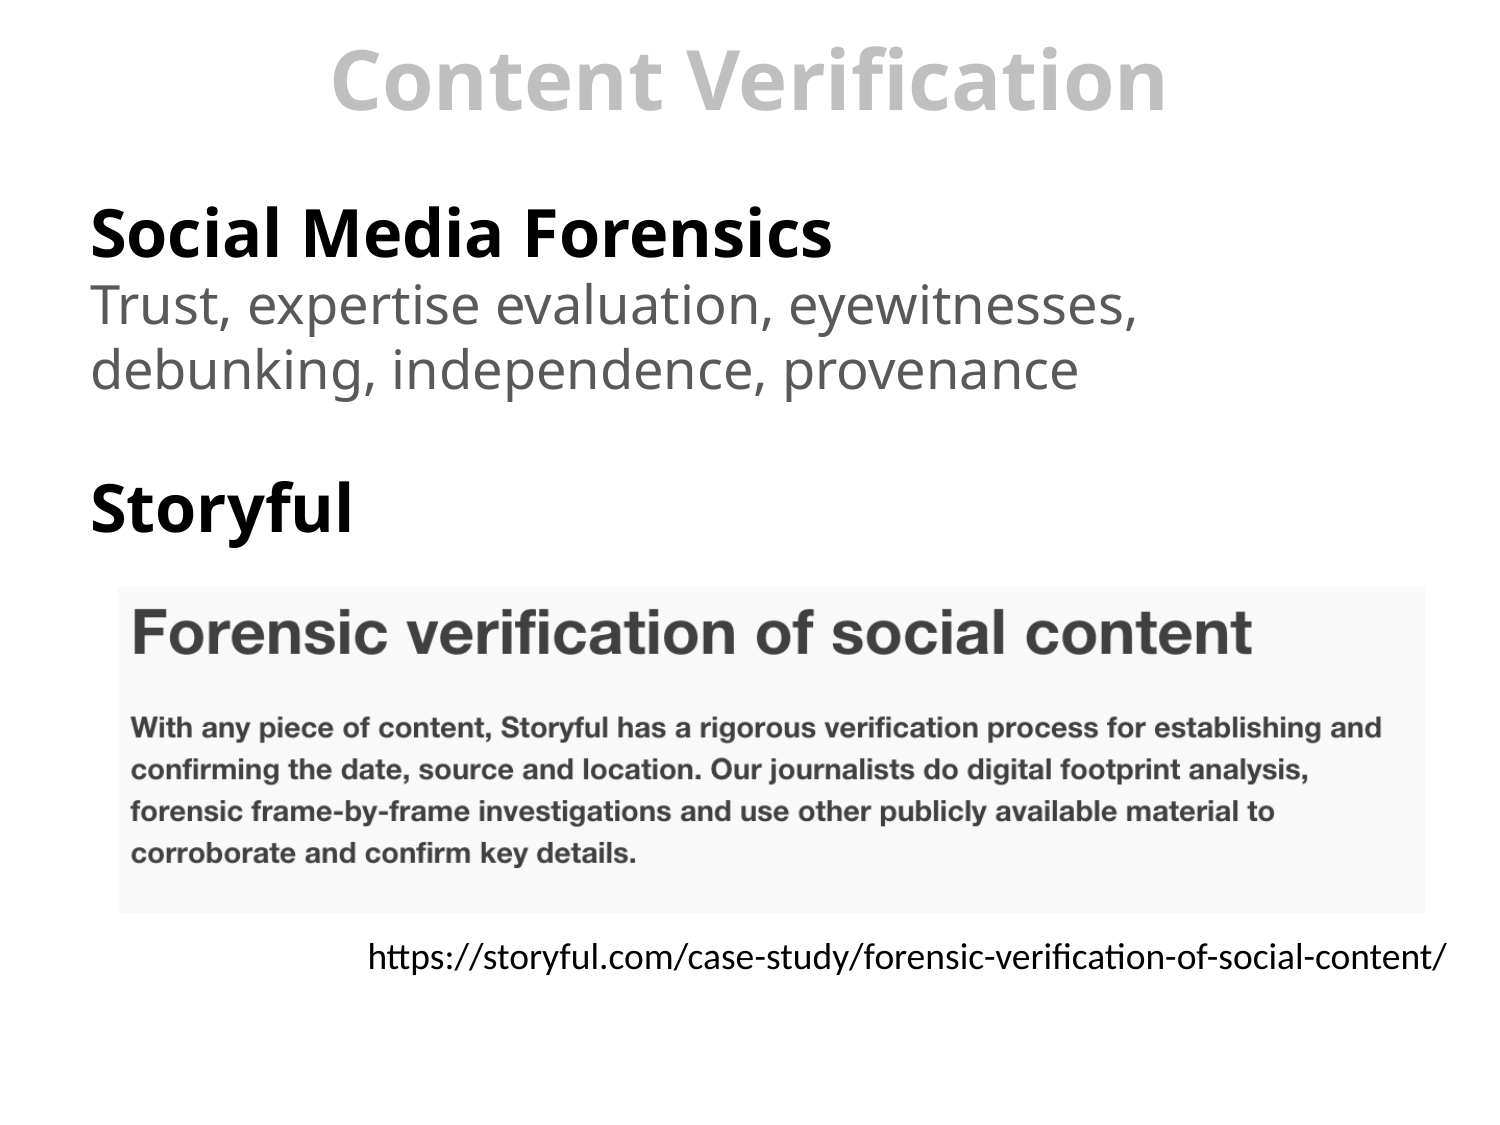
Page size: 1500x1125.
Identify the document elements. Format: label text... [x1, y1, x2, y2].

title Content Verification [75, 15, 1425, 138]
text_box https://storyful.com/case-study/forensic-verification-of-social-content/ [162, 924, 1463, 985]
picture [118, 587, 1426, 913]
list Social Media Forensics Trust, expertise evaluation, eyewitnesses, debunking, independence, provenance Storyful [75, 183, 1425, 963]
